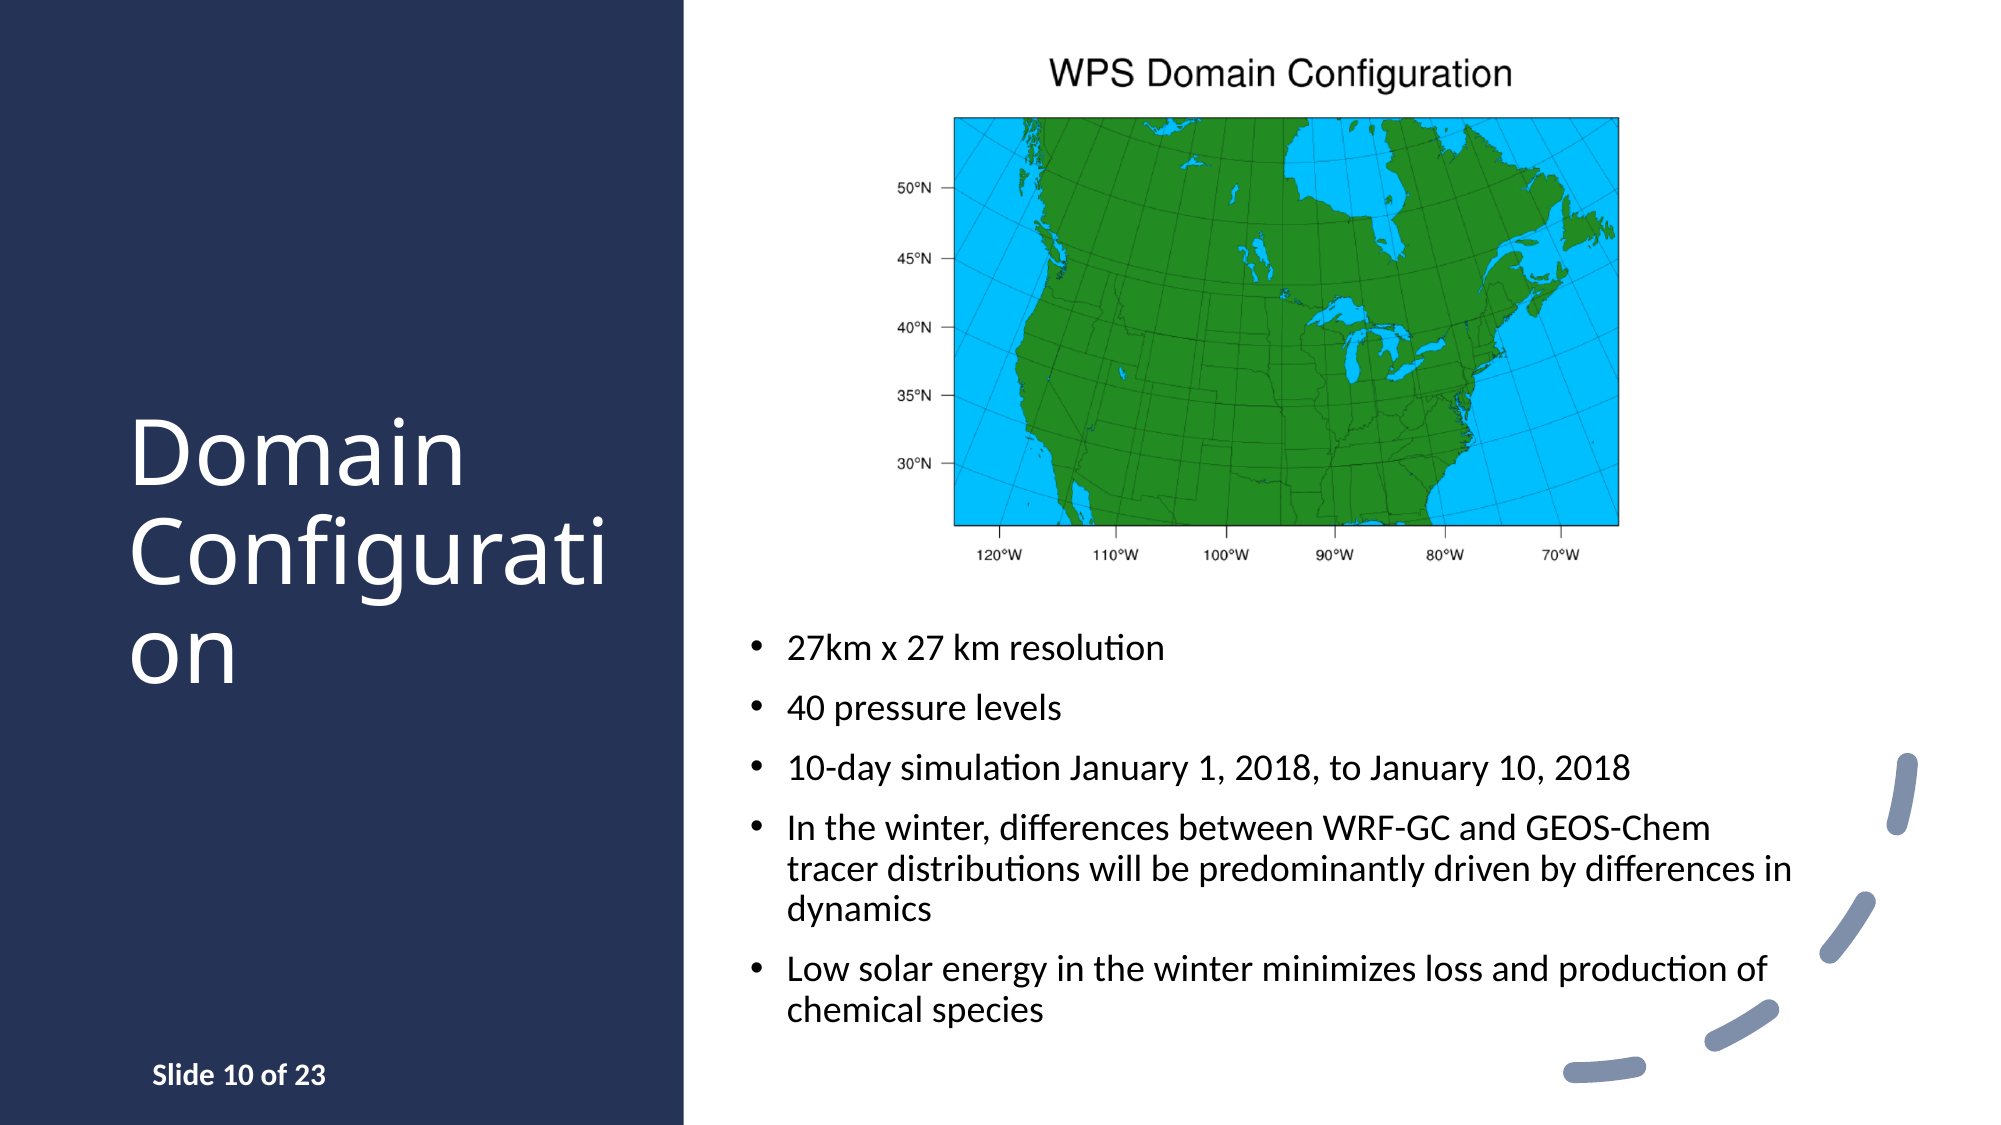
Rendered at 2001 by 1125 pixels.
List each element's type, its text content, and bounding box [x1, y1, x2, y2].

slide_number Slide 10 of 23 [137, 1042, 588, 1103]
text_box [1811, 737, 1909, 975]
title Domain Configuration [112, 97, 653, 1014]
text_box [0, 0, 685, 1125]
picture [875, 24, 1670, 597]
text_box [1572, 1039, 1721, 1074]
list 27km x 27 km resolution 40 pressure levels 10-day simulation January 1, 2018, to January 10, 2018 In the winter, differences between WRF-GC and GEOS-Chem tracer distributions will be predominantly driven by differences in dynamics Low solar energy in the winter minimizes loss and production of chemical species [734, 620, 1811, 1039]
text_box [685, 0, 2000, 1125]
